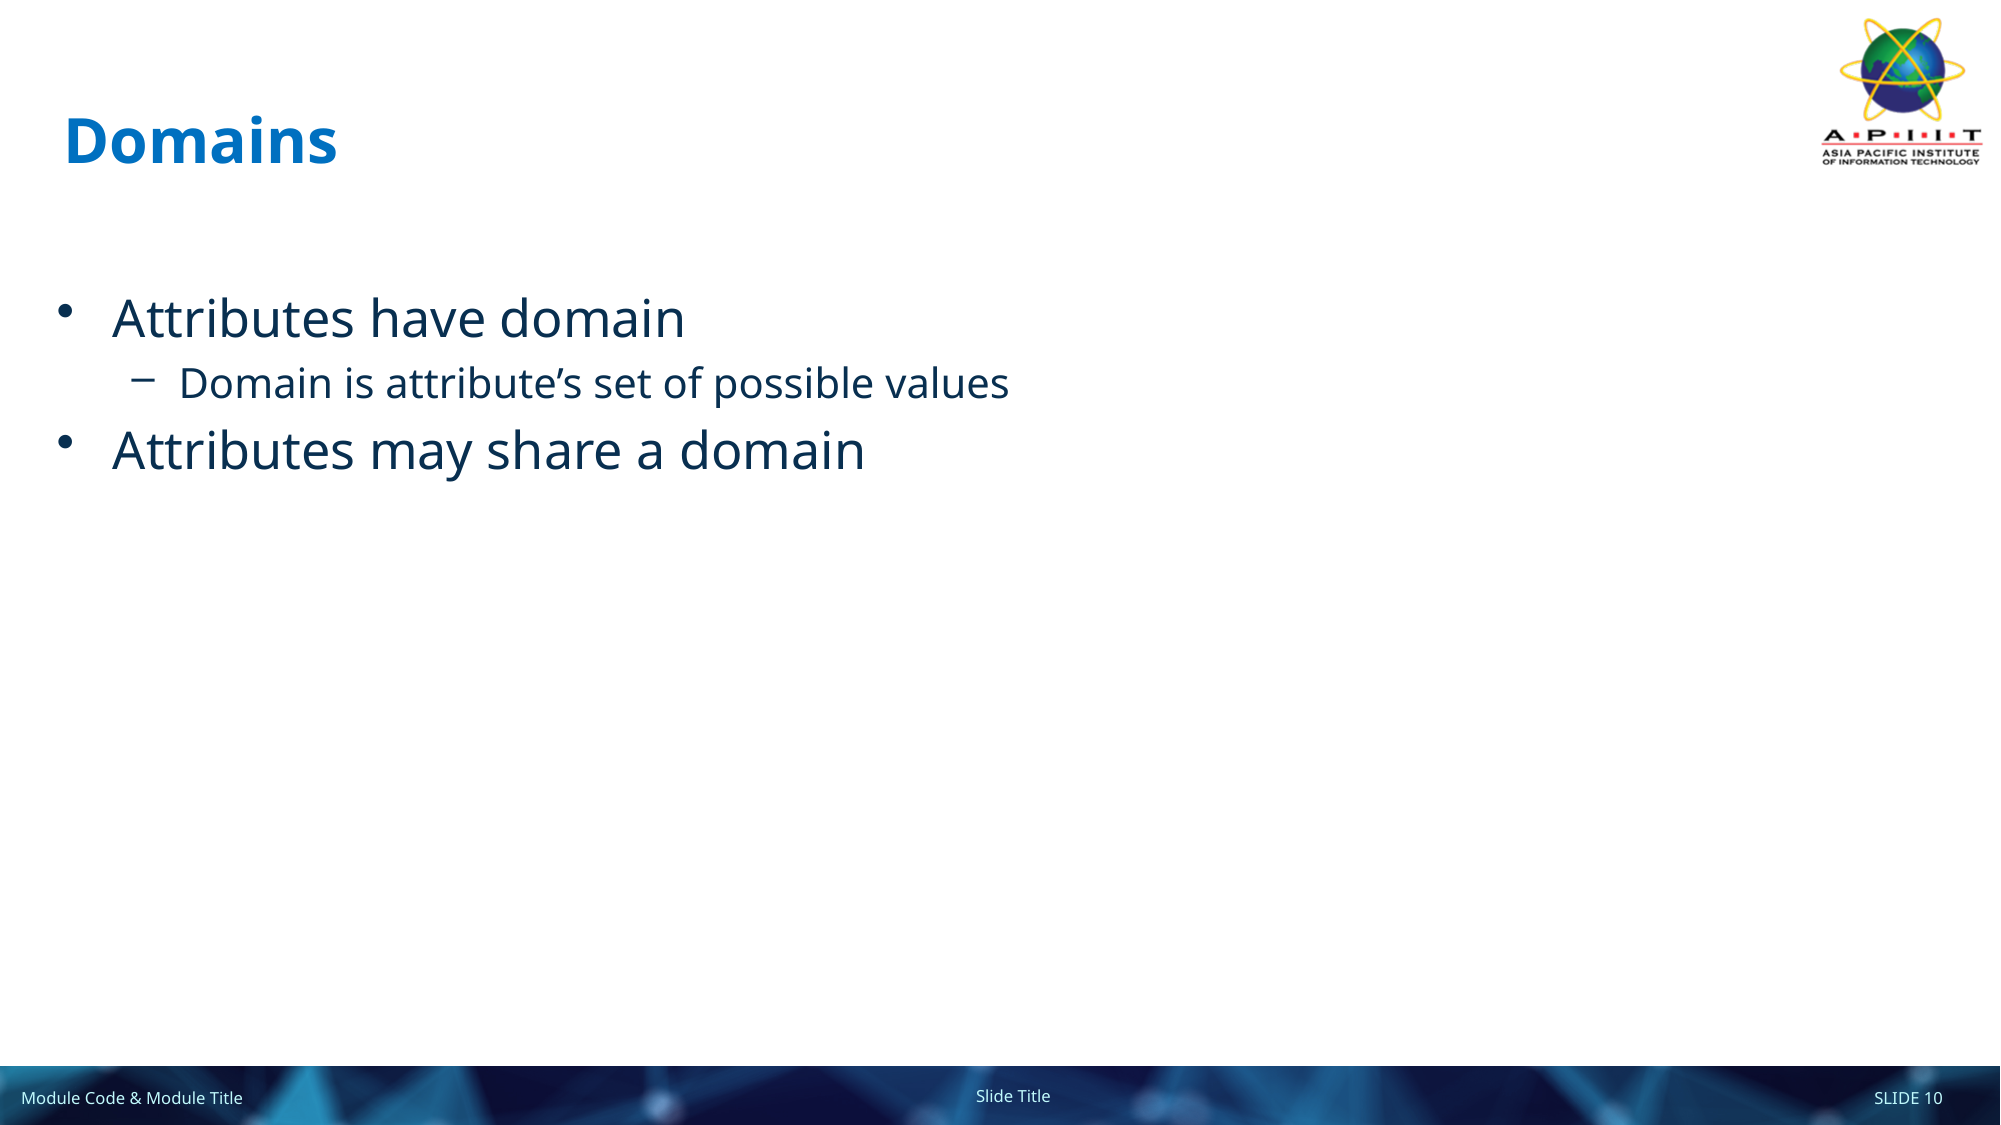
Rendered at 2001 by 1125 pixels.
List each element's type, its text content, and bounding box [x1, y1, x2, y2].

title Domains [48, 45, 1764, 233]
list Attributes have domain Domain is attribute’s set of possible values Attributes may share a domain [41, 278, 1969, 1021]
picture [1803, 0, 2000, 182]
picture [0, 1066, 2000, 1125]
